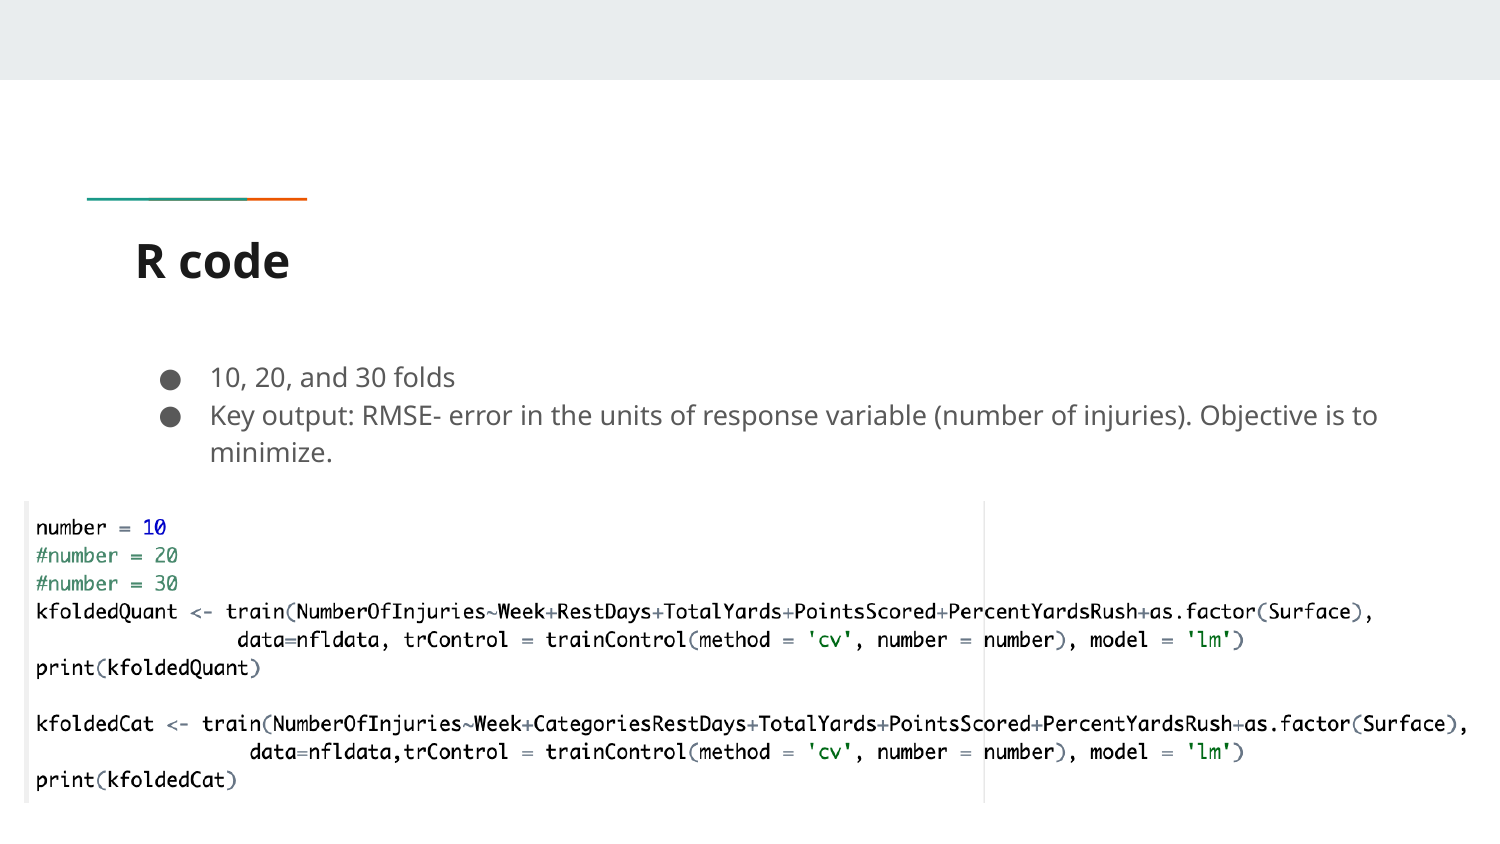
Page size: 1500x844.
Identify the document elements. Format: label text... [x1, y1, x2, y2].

list 10, 20, and 30 folds Key output: RMSE- error in the units of response variable (number of injuries). Objective is to minimize. [119, 341, 1467, 500]
title R code [119, 216, 1381, 305]
picture [24, 501, 1476, 804]
